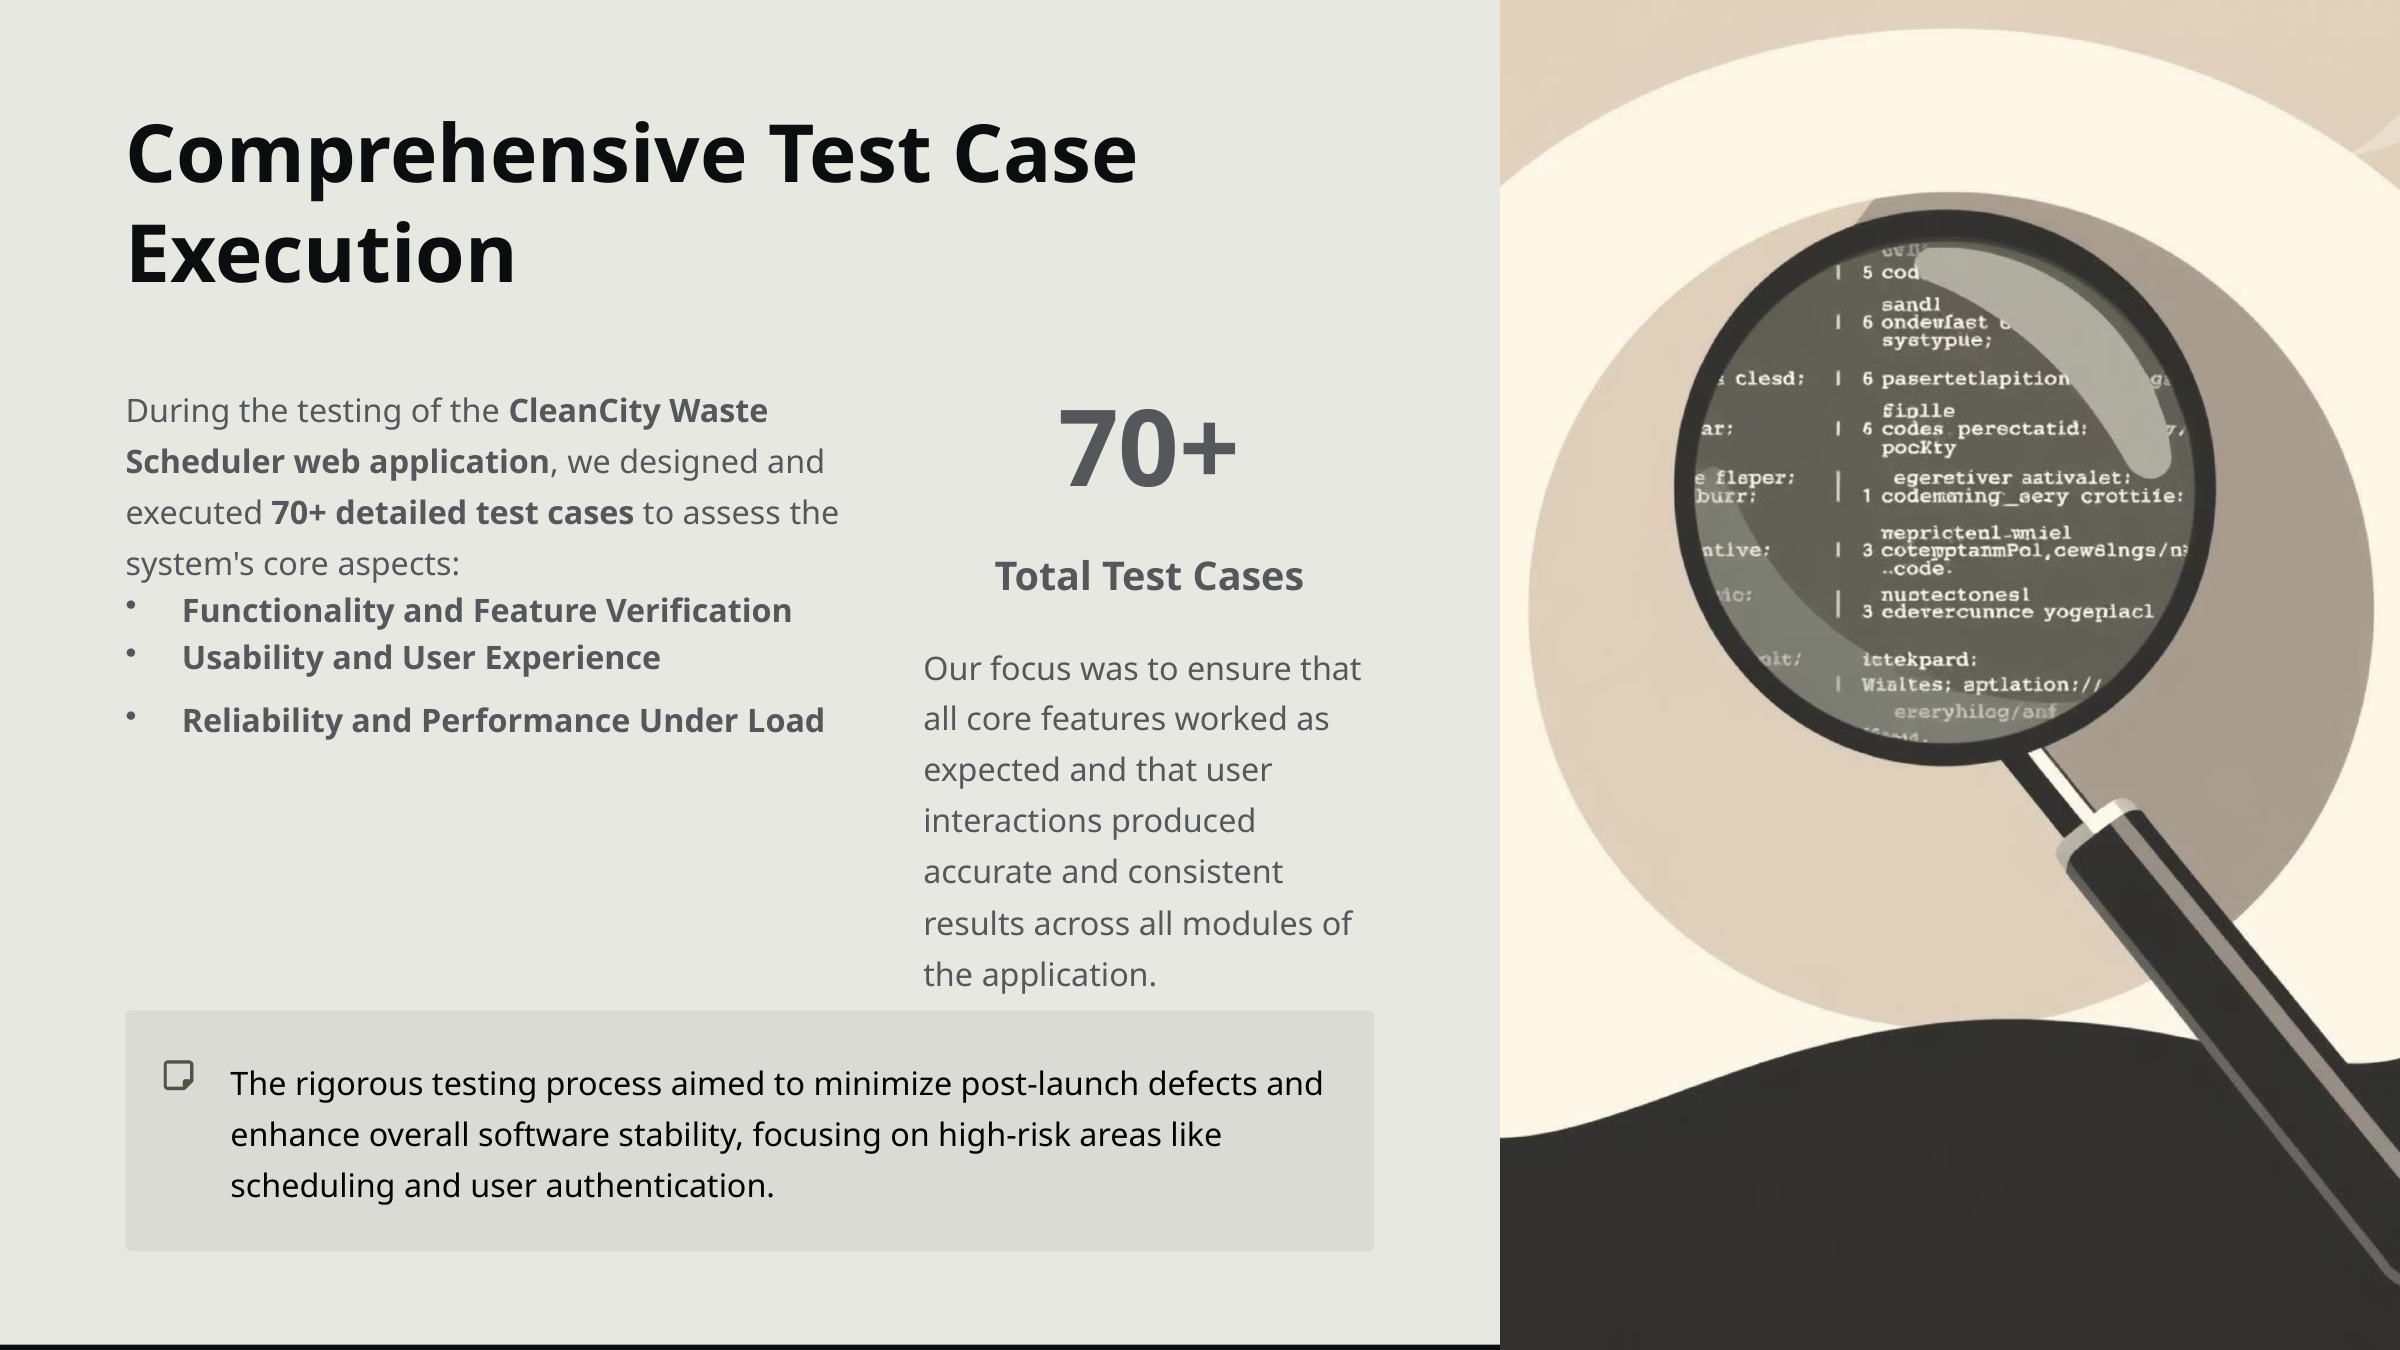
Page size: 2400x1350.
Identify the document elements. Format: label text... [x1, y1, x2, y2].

picture [157, 1058, 199, 1092]
text_box Comprehensive Test Case Execution [125, 98, 1375, 301]
text_box Reliability and Performance Under Load [125, 688, 844, 740]
text_box Our focus was to ensure that all core features worked as expected and that user interactions produced accurate and consistent results across all modules of the application. [923, 635, 1376, 946]
text_box Total Test Cases [946, 548, 1353, 599]
text_box The rigorous testing process aimed to minimize post-launch defects and enhance overall software stability, focusing on high-risk areas like scheduling and user authentication. [230, 1050, 1343, 1206]
text_box Usability and User Experience [125, 625, 844, 677]
text_box 70+ [923, 401, 1376, 509]
text_box [125, 1010, 1375, 1251]
text_box Functionality and Feature Verification [125, 577, 844, 625]
picture [1499, 0, 2400, 1350]
text_box During the testing of the CleanCity Waste Scheduler web application, we designed and executed 70+ detailed test cases to assess the system's core aspects: [125, 378, 844, 534]
